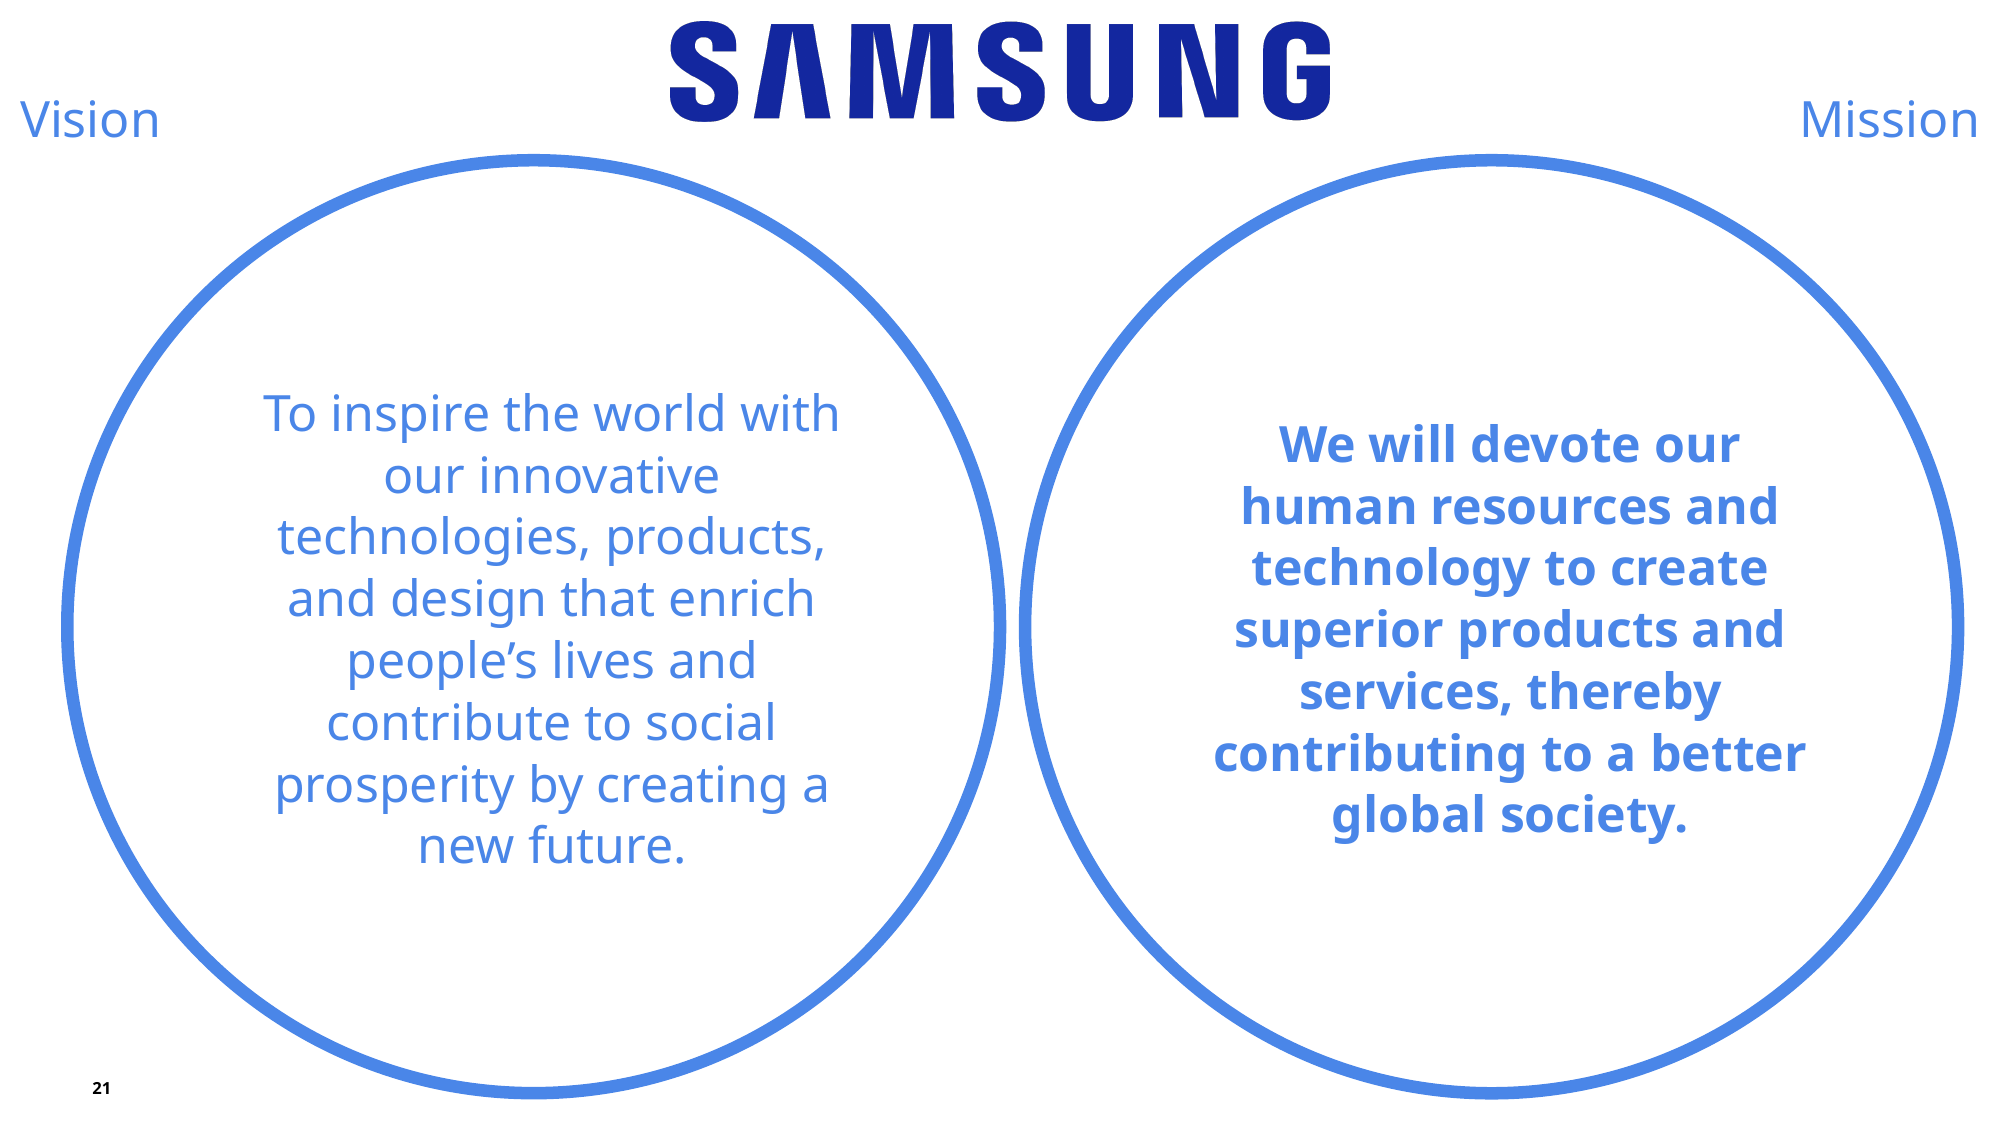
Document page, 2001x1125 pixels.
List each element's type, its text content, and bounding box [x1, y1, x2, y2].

text_box Vision [0, 67, 310, 168]
text_box To inspire the world with our innovative technologies, products, and design that enrich people’s lives and contribute to social prosperity by creating a new future. [67, 160, 1001, 1094]
slide_number ‹#› [2, 1077, 112, 1098]
picture [670, 20, 1330, 123]
text_box We will devote our human resources and technology to create superior products and services, thereby contributing to a better global society. [1025, 160, 1959, 1094]
text_box Mission [1690, 67, 2000, 168]
